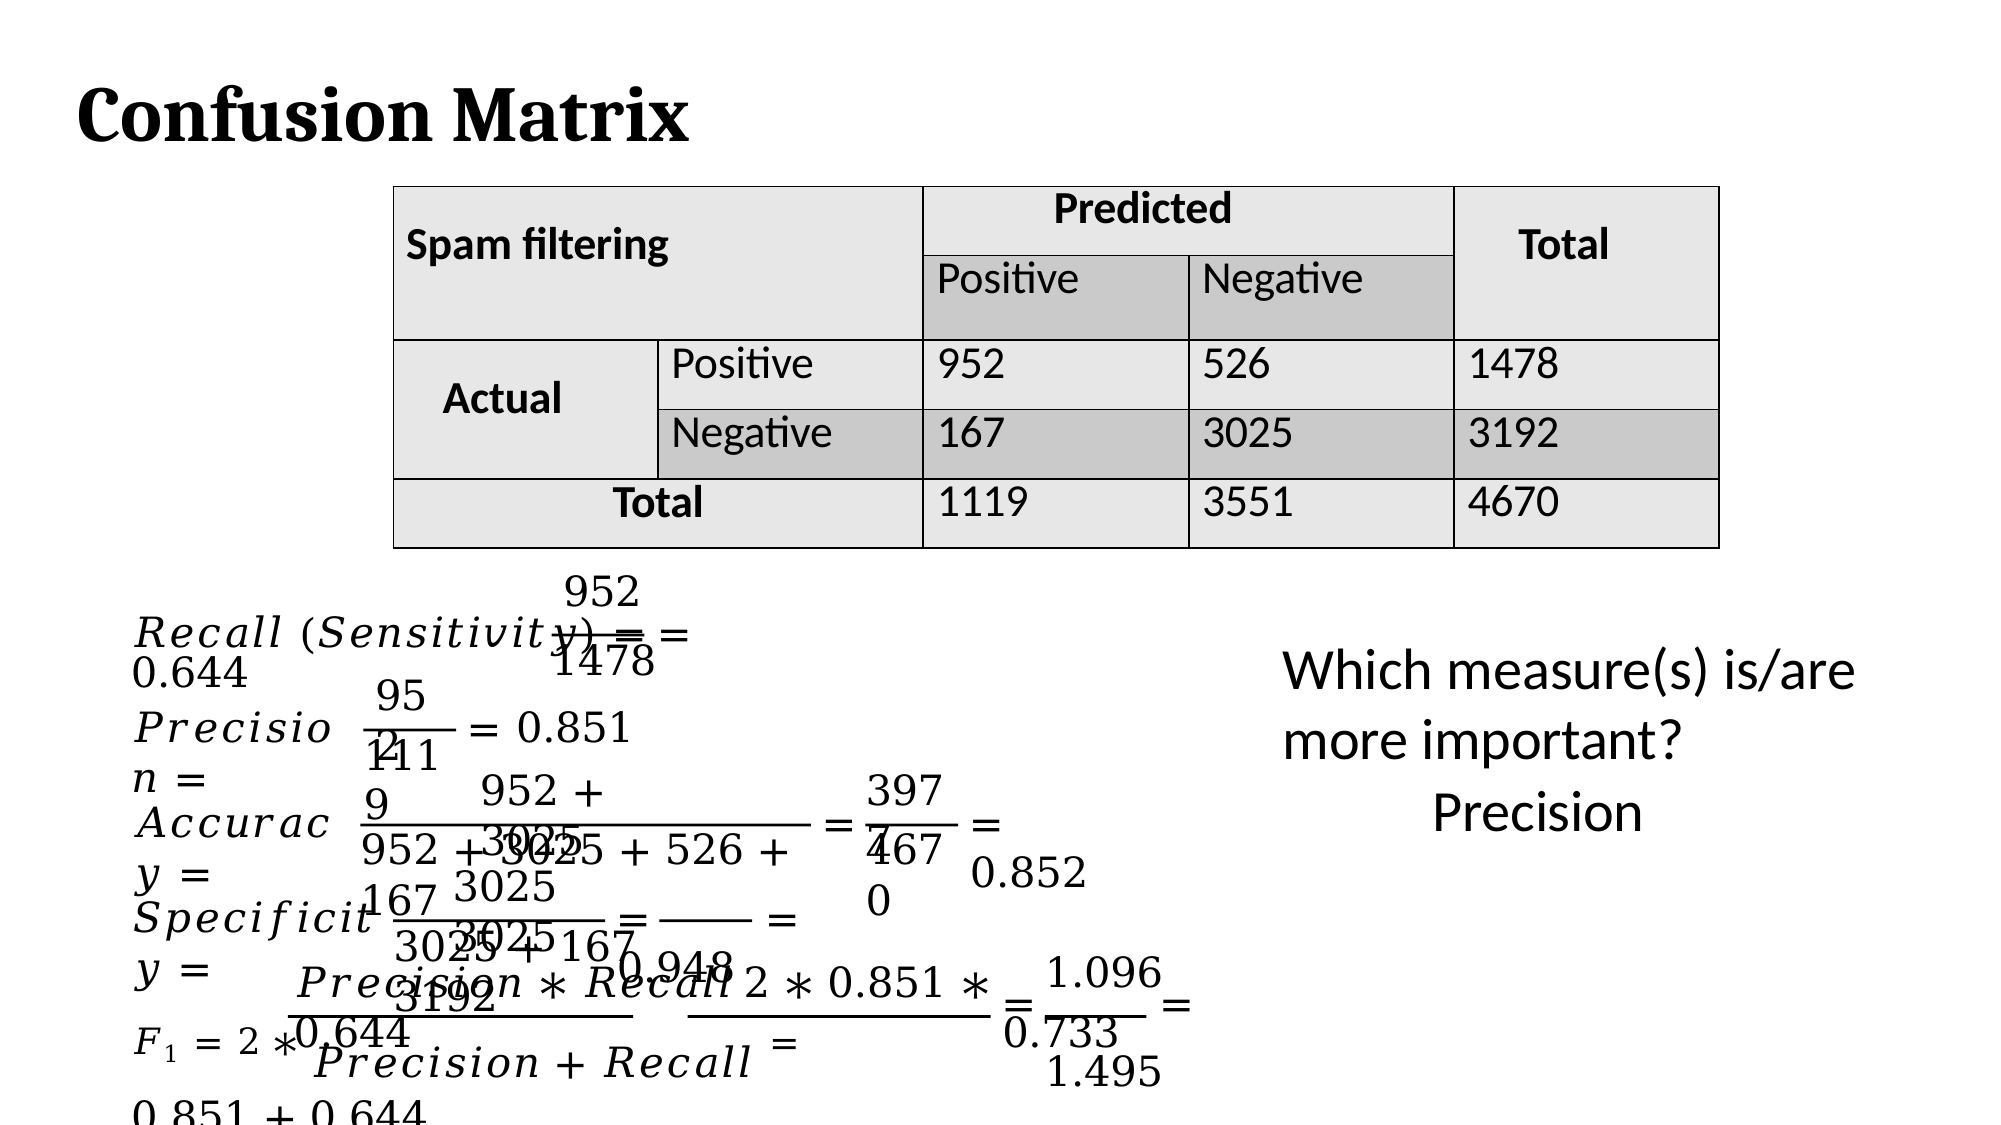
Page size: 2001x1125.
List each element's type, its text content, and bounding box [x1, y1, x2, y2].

table_cell Positive [924, 256, 1188, 339]
table_cell 3192 [1455, 410, 1718, 478]
table_cell 3551 [1190, 480, 1453, 547]
table_cell Total [394, 480, 922, 547]
table_cell 526 [1190, 341, 1453, 409]
table_header Spam filtering [394, 187, 922, 339]
table_cell Negative [1190, 256, 1453, 339]
table_header Total [1455, 187, 1718, 339]
table_cell 4670 [1455, 480, 1718, 547]
table_cell Positive [659, 341, 922, 409]
table_cell 167 [924, 410, 1188, 478]
table_cell 1119 [924, 480, 1188, 547]
table_cell Actual [394, 341, 657, 478]
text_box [124, 571, 1305, 1068]
text_box Which measure(s) is/are more important? Precision [1305, 629, 1891, 844]
table_cell 3025 [1190, 410, 1453, 478]
table_cell Negative [659, 410, 922, 478]
table_header Predicted [924, 187, 1453, 255]
table_cell 952 [924, 341, 1188, 409]
table_cell 1478 [1455, 341, 1718, 409]
text_box Confusion Matrix [60, 57, 1940, 175]
